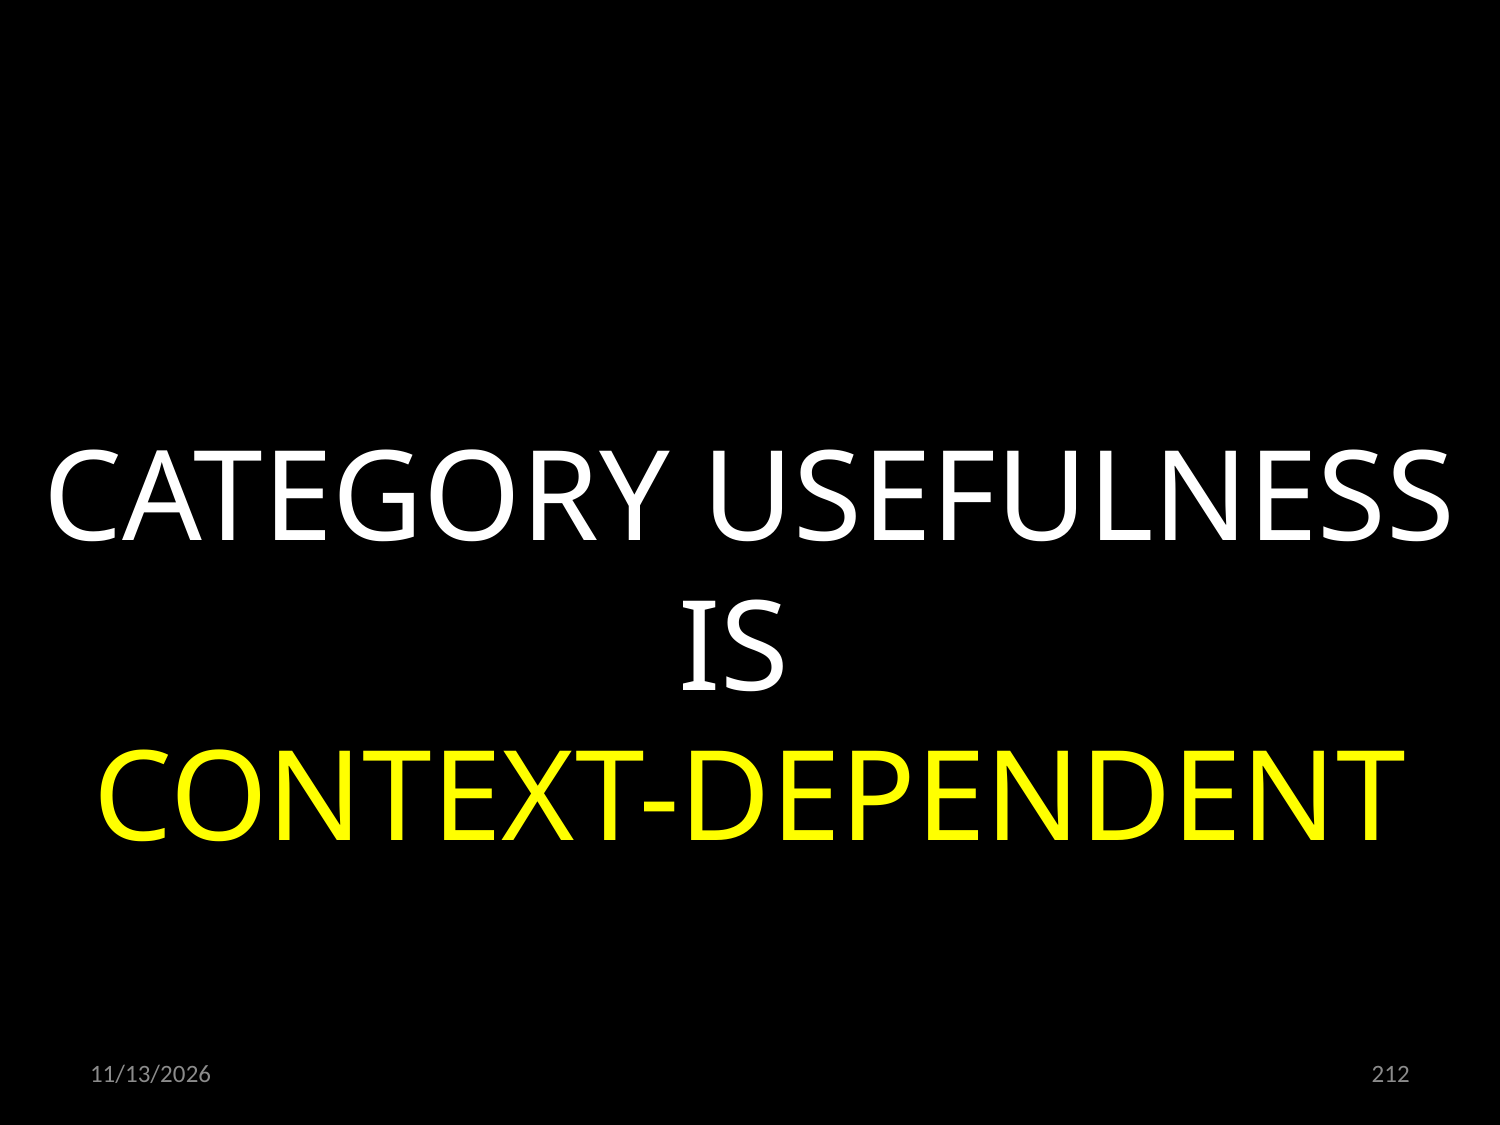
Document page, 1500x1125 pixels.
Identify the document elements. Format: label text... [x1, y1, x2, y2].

slide_number 212 [1074, 1042, 1425, 1103]
list CATEGORY USEFULNESS IS CONTEXT-DEPENDENT [0, 408, 1500, 510]
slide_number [75, 1042, 425, 1103]
